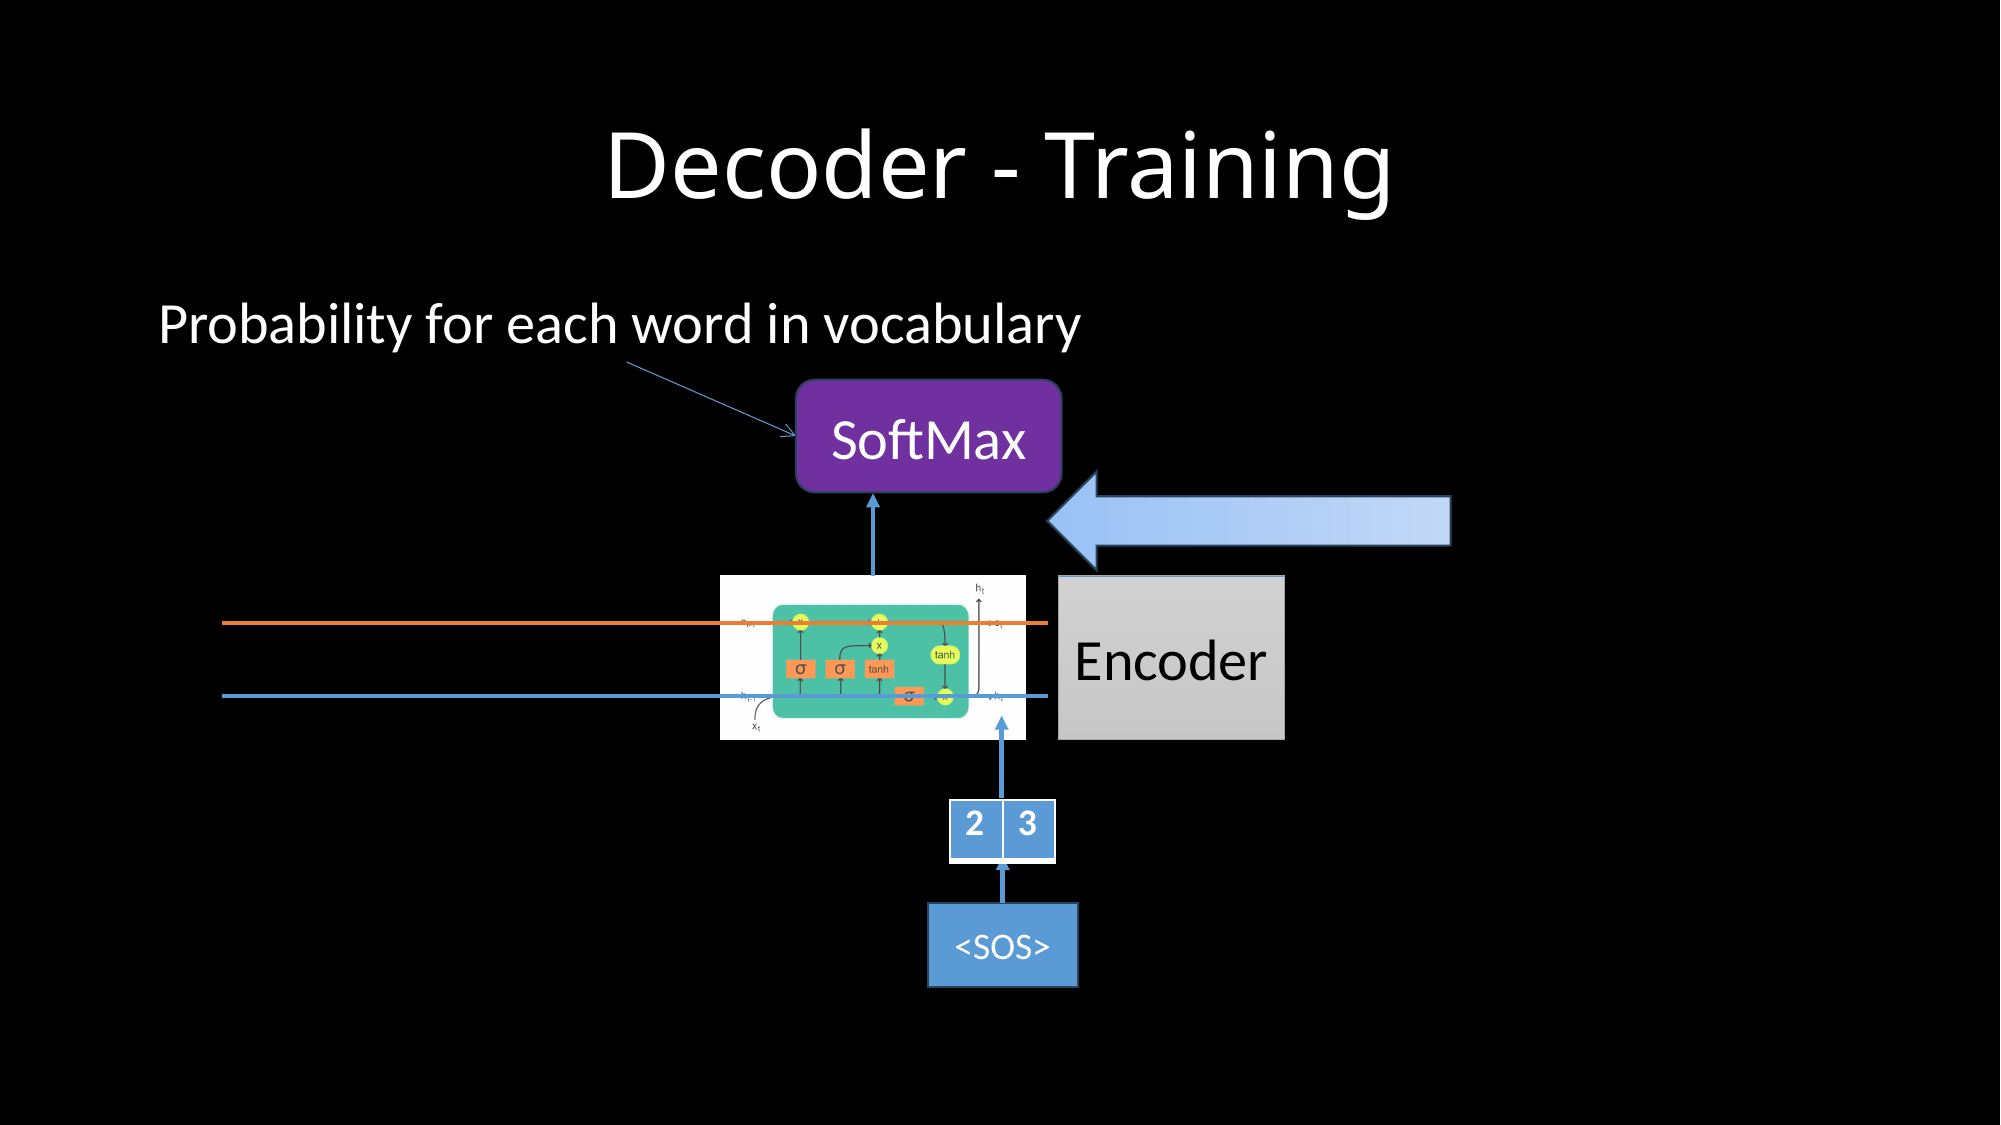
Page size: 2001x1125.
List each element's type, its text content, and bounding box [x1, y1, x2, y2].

text_box Probability for each word in vocabulary [143, 277, 1111, 363]
picture [720, 696, 1026, 740]
picture [720, 575, 1026, 622]
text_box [626, 363, 796, 436]
table_header 3 [1004, 801, 1054, 858]
text_box Encoder [1058, 575, 1285, 740]
text_box [1045, 469, 1452, 573]
title Decoder - Training [137, 59, 1863, 278]
text_box SoftMax [794, 378, 1063, 494]
picture [720, 624, 1026, 695]
table_header 2 [951, 801, 1002, 858]
text_box <SOS> [927, 902, 1079, 988]
